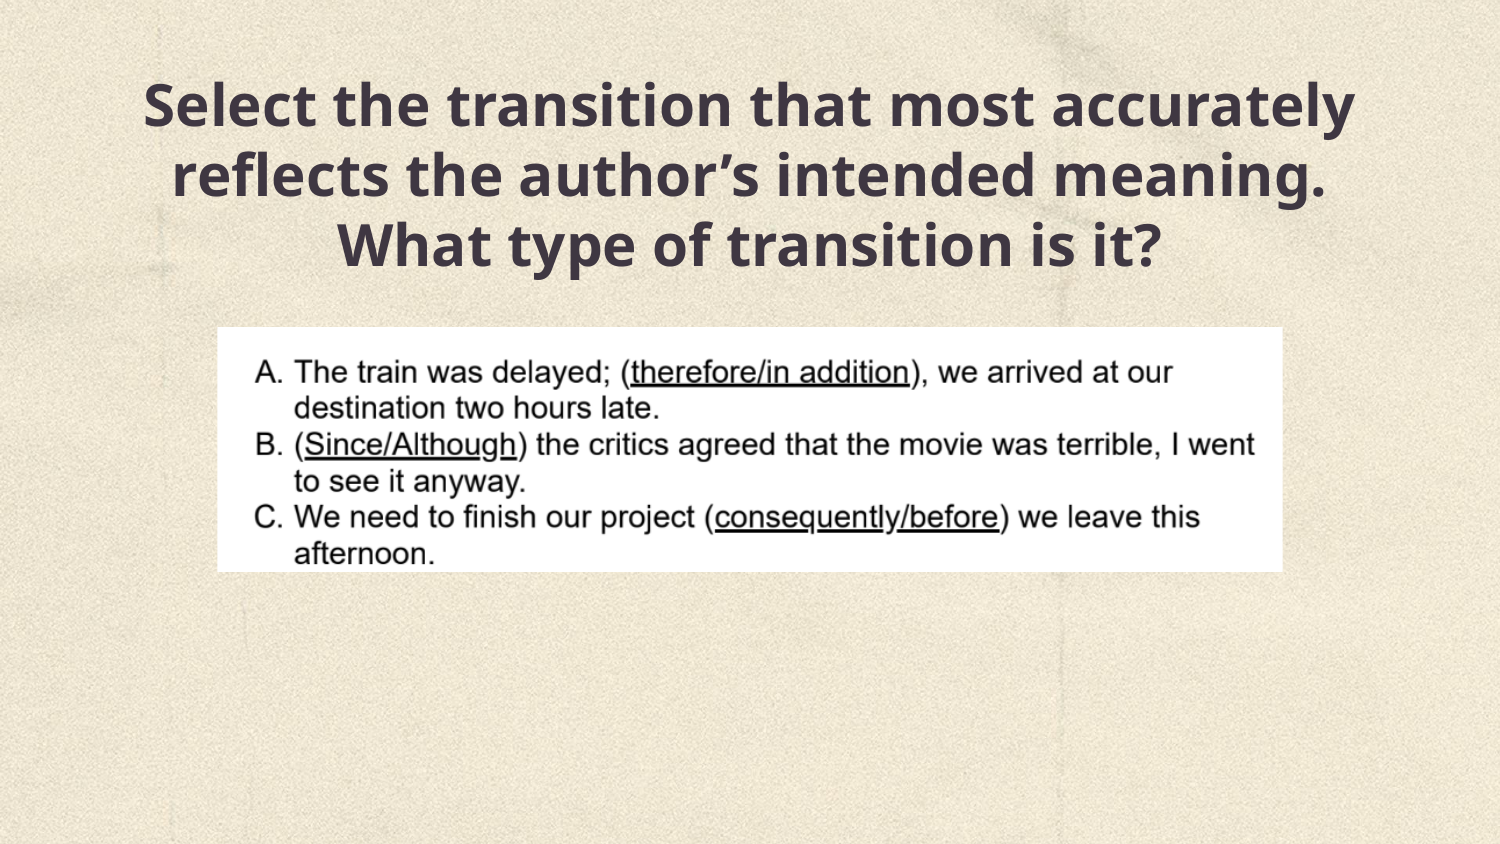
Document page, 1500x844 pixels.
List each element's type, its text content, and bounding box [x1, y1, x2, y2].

title Select the transition that most accurately reflects the author’s intended meaning. What type of transition is it? [116, 52, 1383, 147]
picture [0, 0, 1500, 844]
